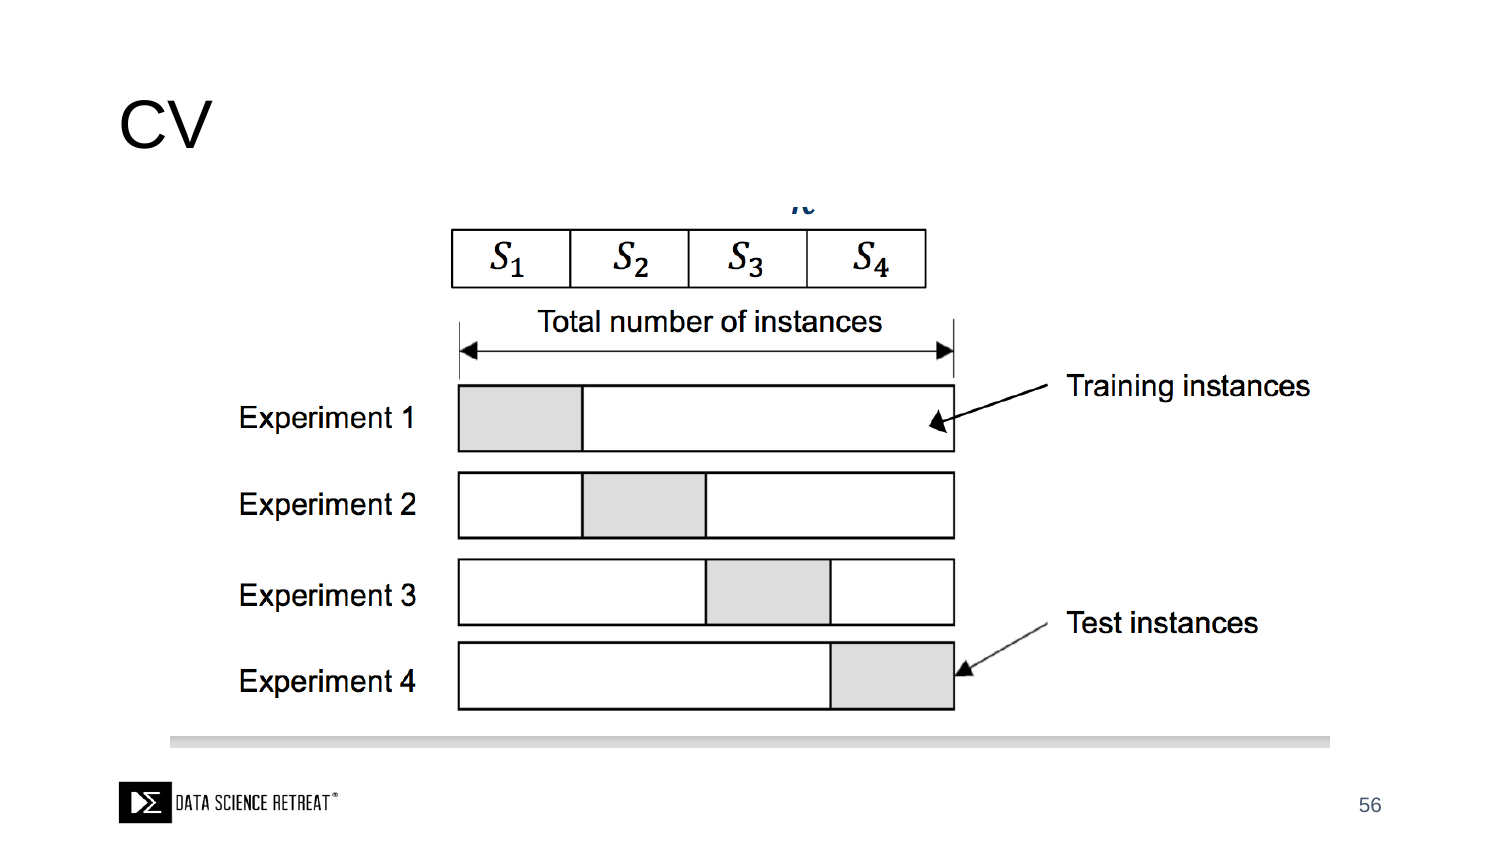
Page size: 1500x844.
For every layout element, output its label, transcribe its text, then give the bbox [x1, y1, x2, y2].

slide_number 56 [1301, 782, 1397, 827]
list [170, 207, 1330, 748]
title CV [103, 44, 1397, 208]
picture [103, 772, 350, 838]
